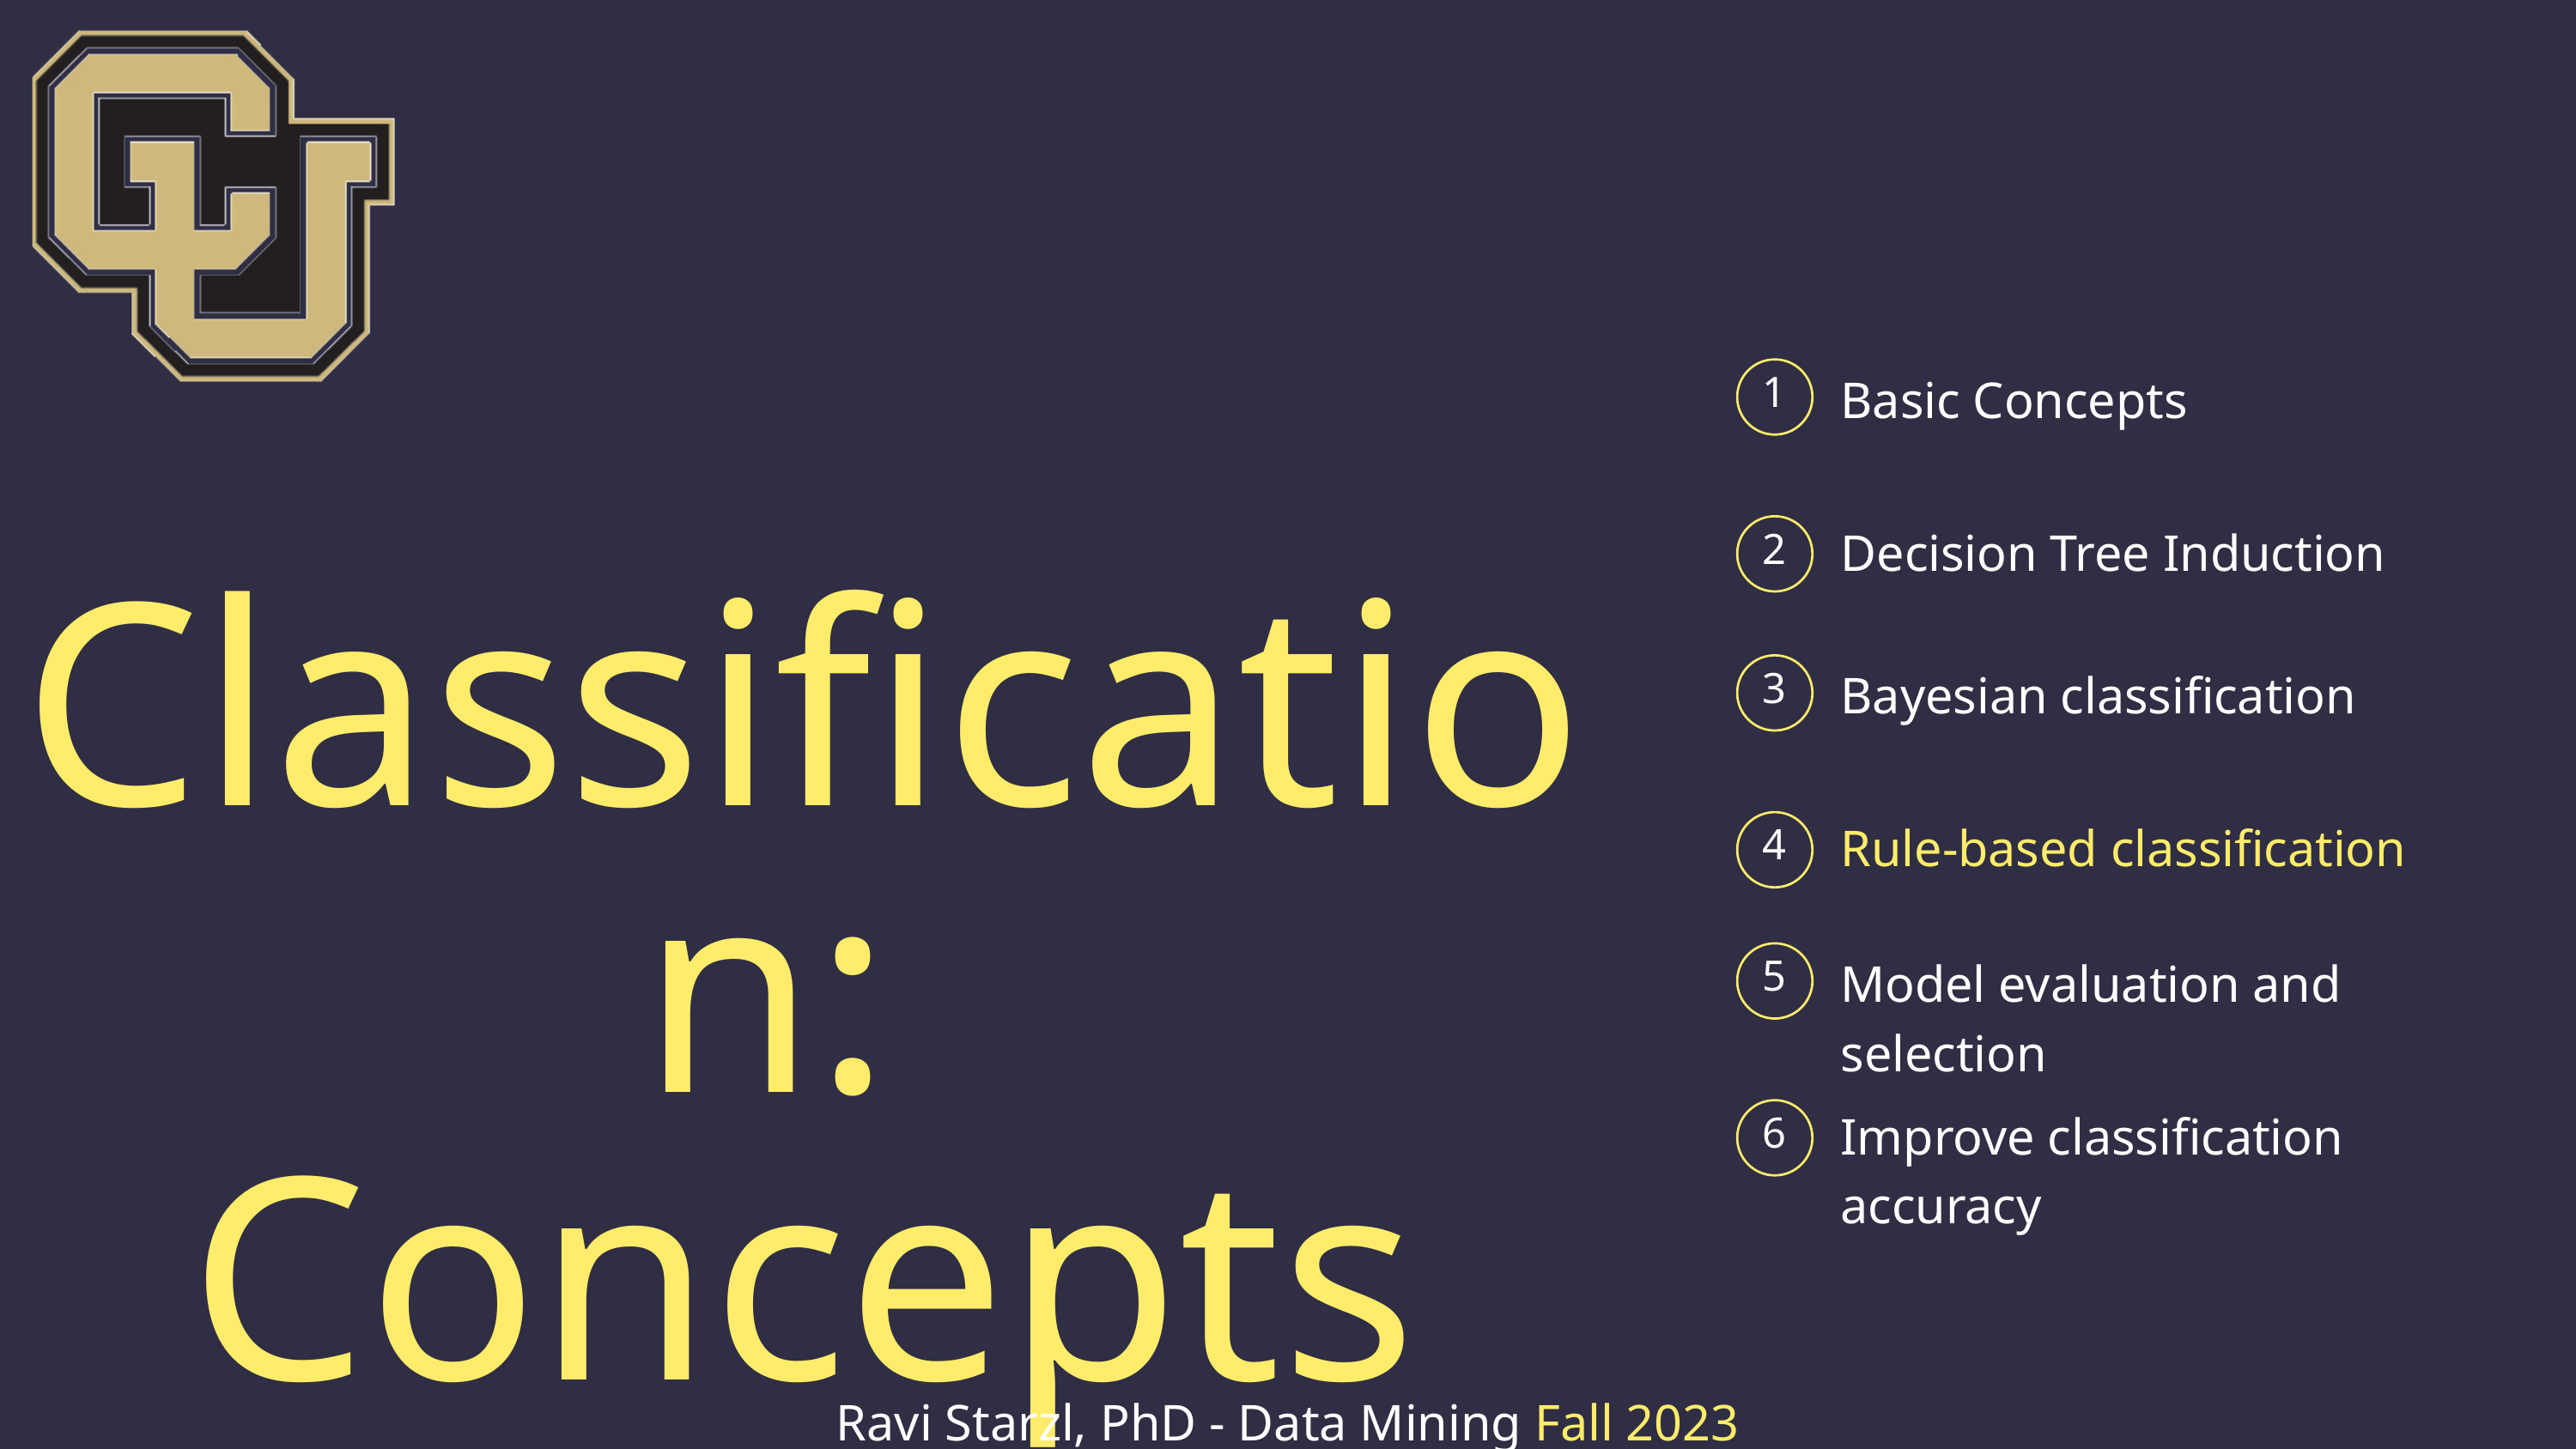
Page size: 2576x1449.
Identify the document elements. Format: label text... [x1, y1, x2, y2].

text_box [1735, 653, 1814, 732]
text_box Bayesian classification [1840, 654, 2432, 724]
text_box Model evaluation and selection [1840, 943, 2556, 1082]
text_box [1735, 810, 1814, 889]
text_box [32, 22, 419, 395]
text_box Classification: Concepts [0, 573, 1607, 1437]
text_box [1735, 1099, 1814, 1177]
text_box Ravi Starzl, PhD - Data Mining Fall 2023 [816, 1381, 1760, 1449]
text_box Decision Tree Induction [1840, 511, 2432, 581]
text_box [1735, 514, 1814, 593]
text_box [1735, 942, 1814, 1021]
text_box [1735, 358, 1814, 436]
text_box Basic Concepts [1840, 359, 2432, 428]
text_box Improve classification accuracy [1840, 1095, 2432, 1234]
text_box Rule-based classification [1840, 807, 2556, 877]
